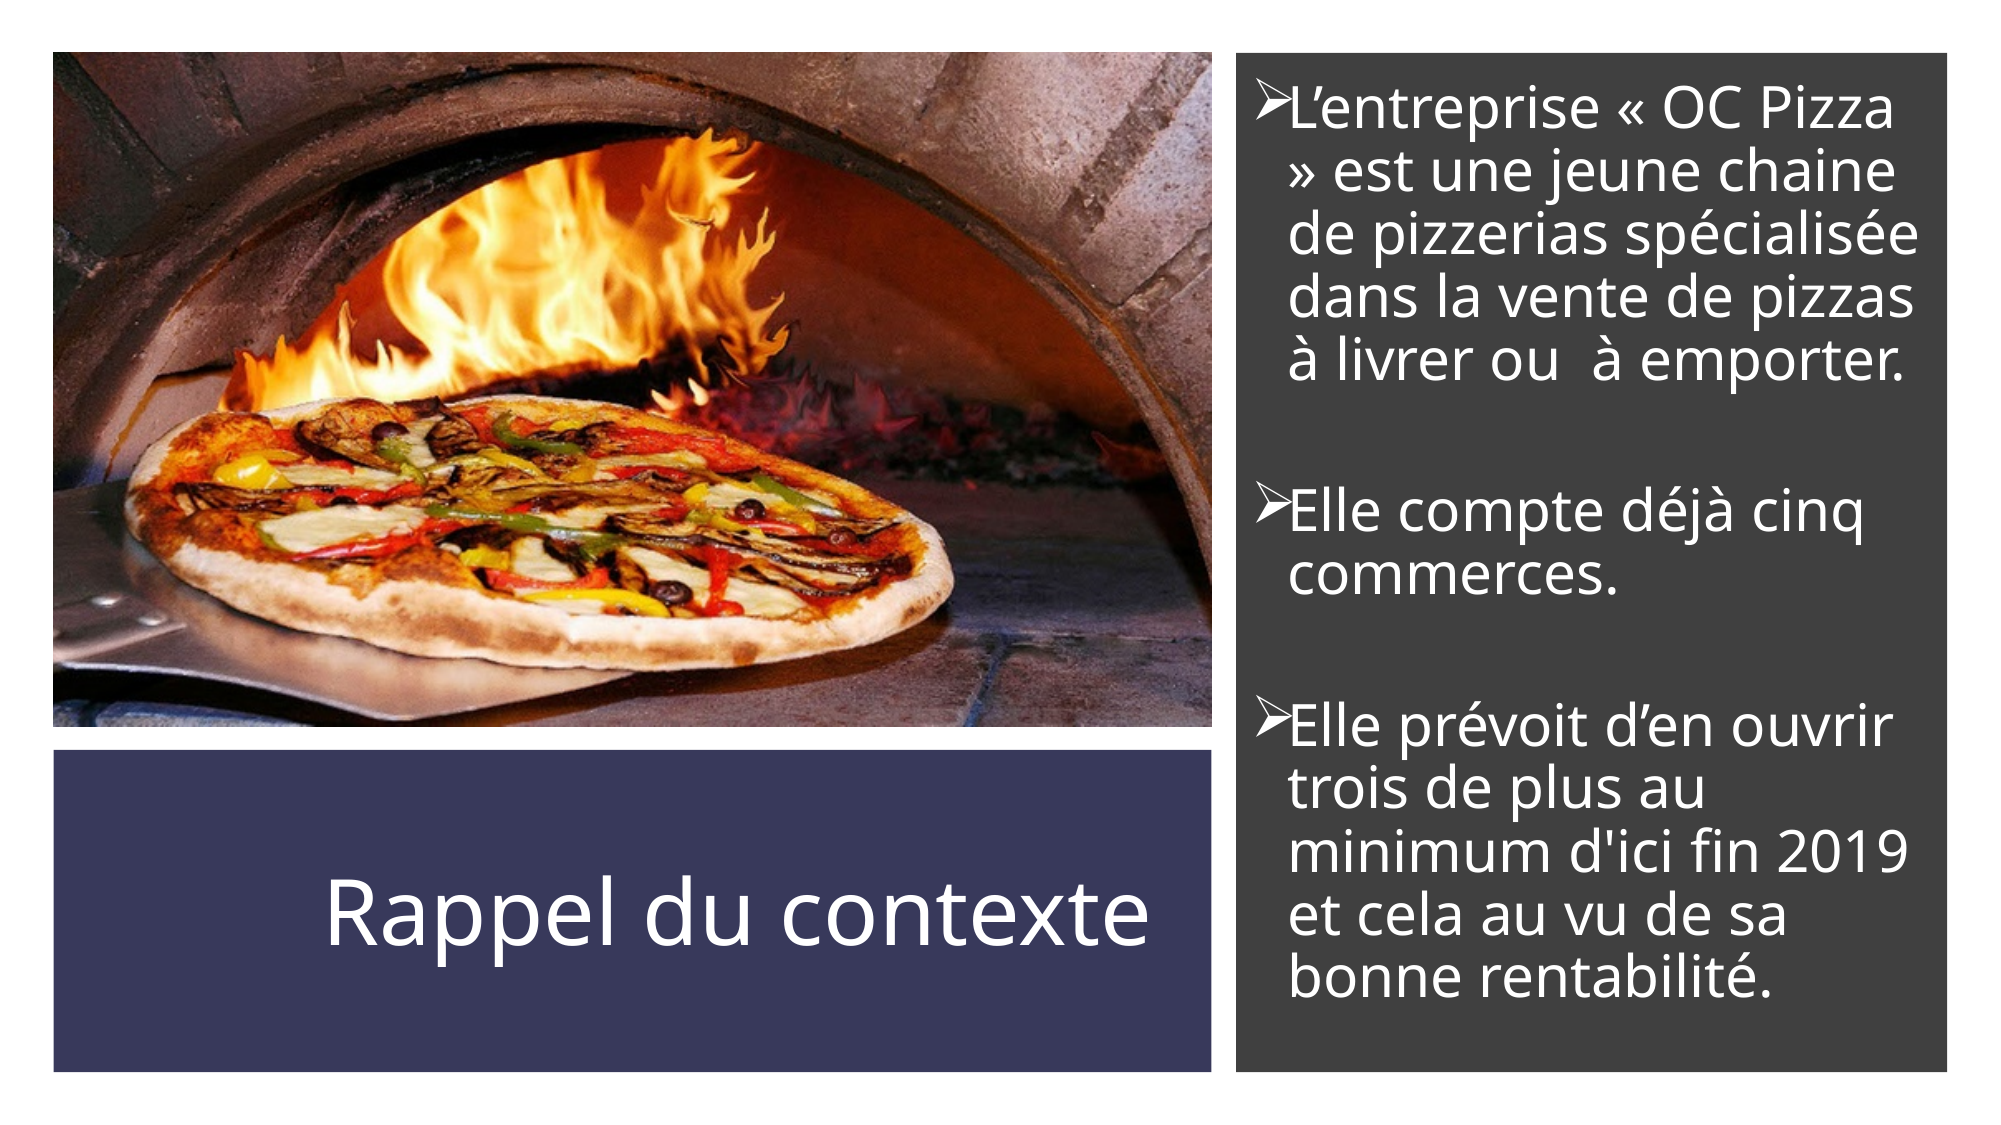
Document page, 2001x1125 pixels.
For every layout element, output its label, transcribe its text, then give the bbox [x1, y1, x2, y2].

text_box [53, 749, 1212, 1073]
picture [53, 52, 1212, 727]
list L’entreprise « OC Pizza » est une jeune chaine de pizzerias spécialisée dans la vente de pizzas à livrer ou à emporter. Elle compte déjà cinq commerces. Elle prévoit d’en ouvrir trois de plus au minimum d'ici fin 2019 et cela au vu de sa bonne rentabilité. [1236, 52, 1947, 1073]
title Rappel du contexte [85, 782, 1168, 1049]
